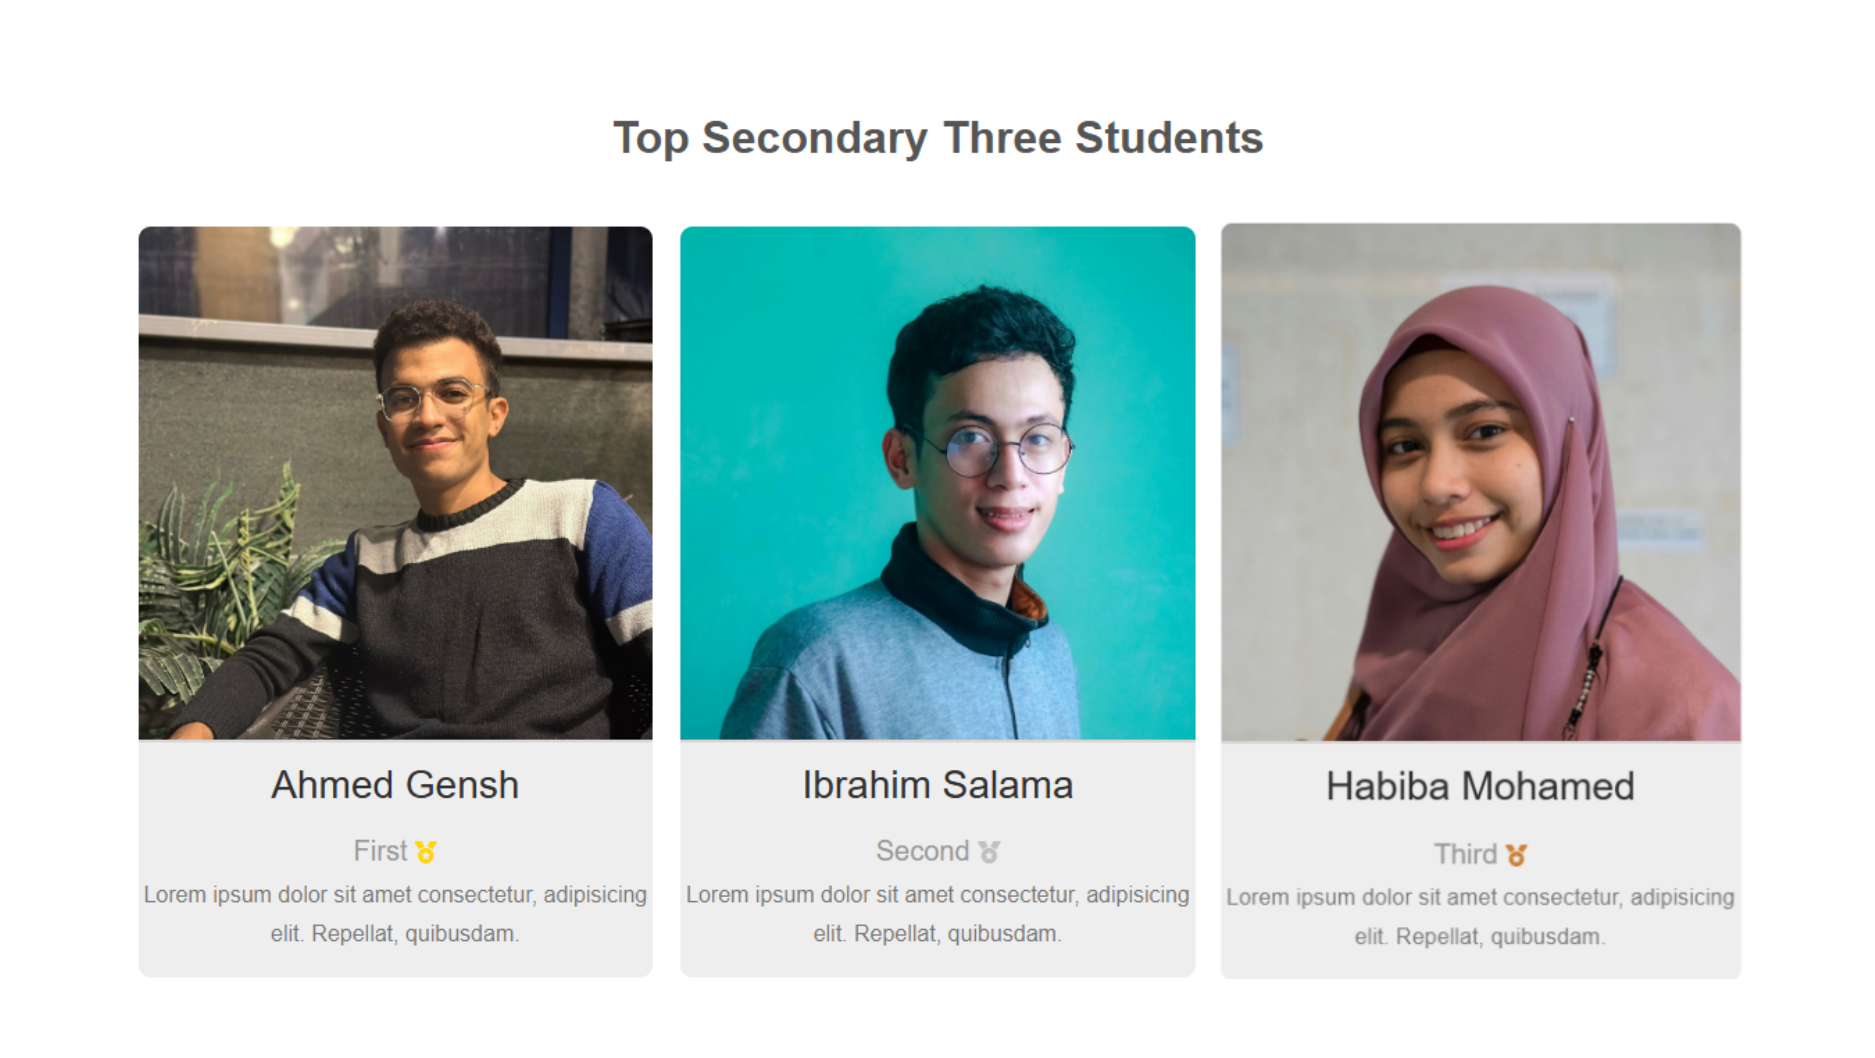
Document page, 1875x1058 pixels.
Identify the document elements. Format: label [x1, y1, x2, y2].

picture [0, 90, 1875, 979]
